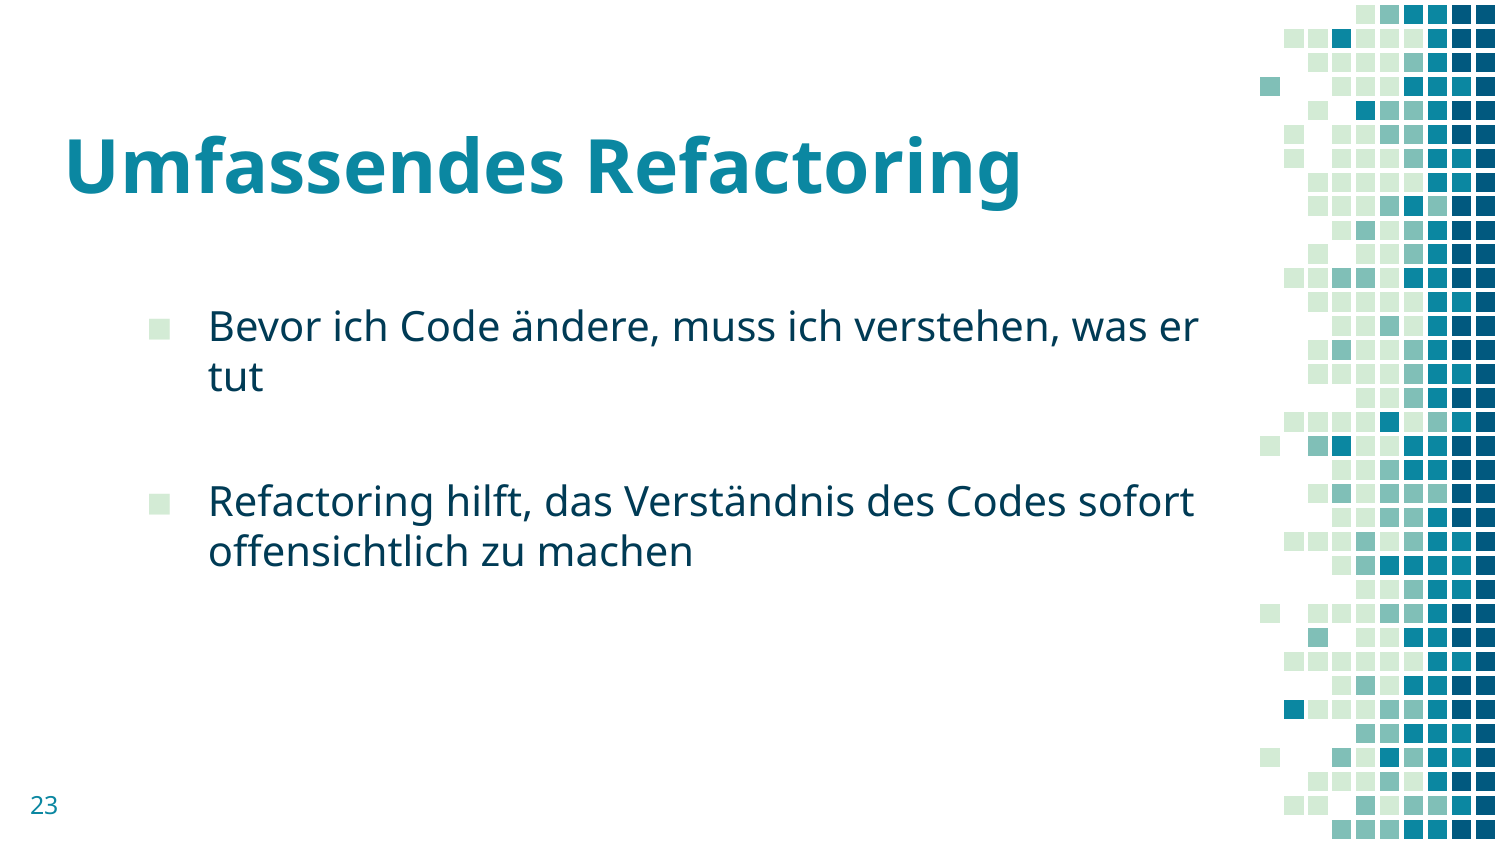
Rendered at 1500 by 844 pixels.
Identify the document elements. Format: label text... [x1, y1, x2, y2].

title Umfassendes Refactoring [49, 20, 1159, 224]
slide_number 23 [15, 774, 105, 839]
list Bevor ich Code ändere, muss ich verstehen, was er tut Refactoring hilft, das Verständnis des Codes sofort offensichtlich zu machen [117, 284, 1261, 774]
